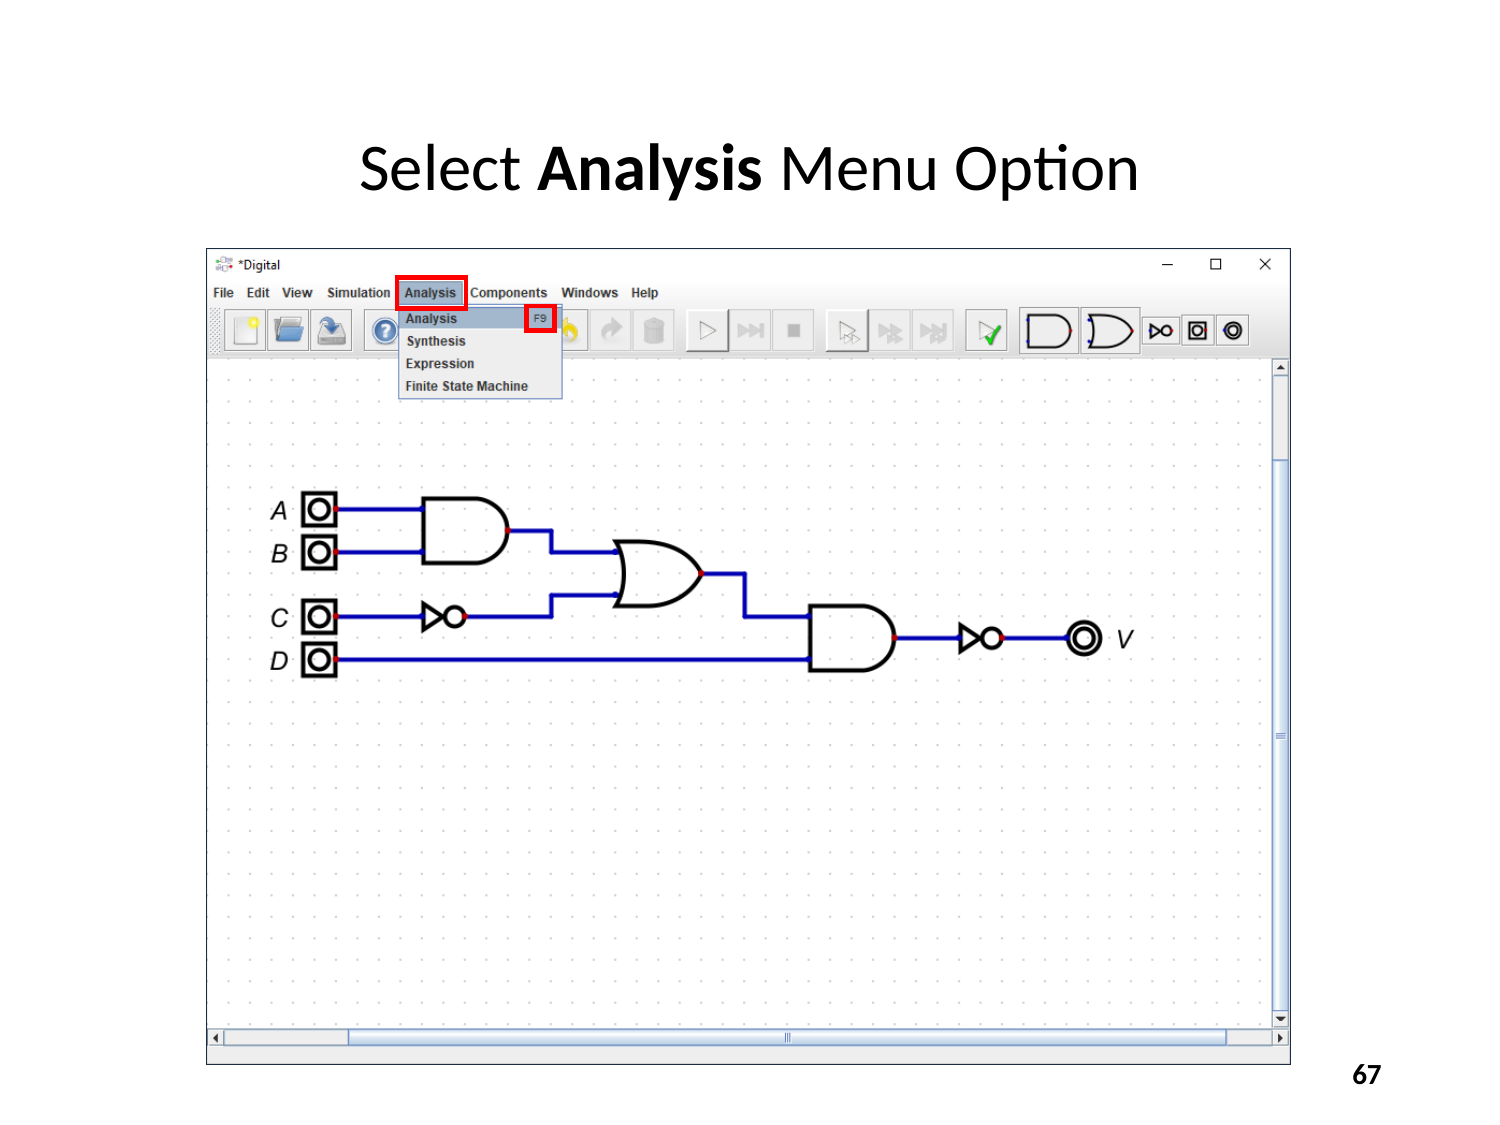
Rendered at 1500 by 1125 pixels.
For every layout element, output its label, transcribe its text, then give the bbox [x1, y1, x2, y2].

picture [206, 248, 1291, 1065]
slide_number 67 [1059, 1042, 1397, 1103]
title Select Analysis Menu Option [103, 59, 1397, 278]
